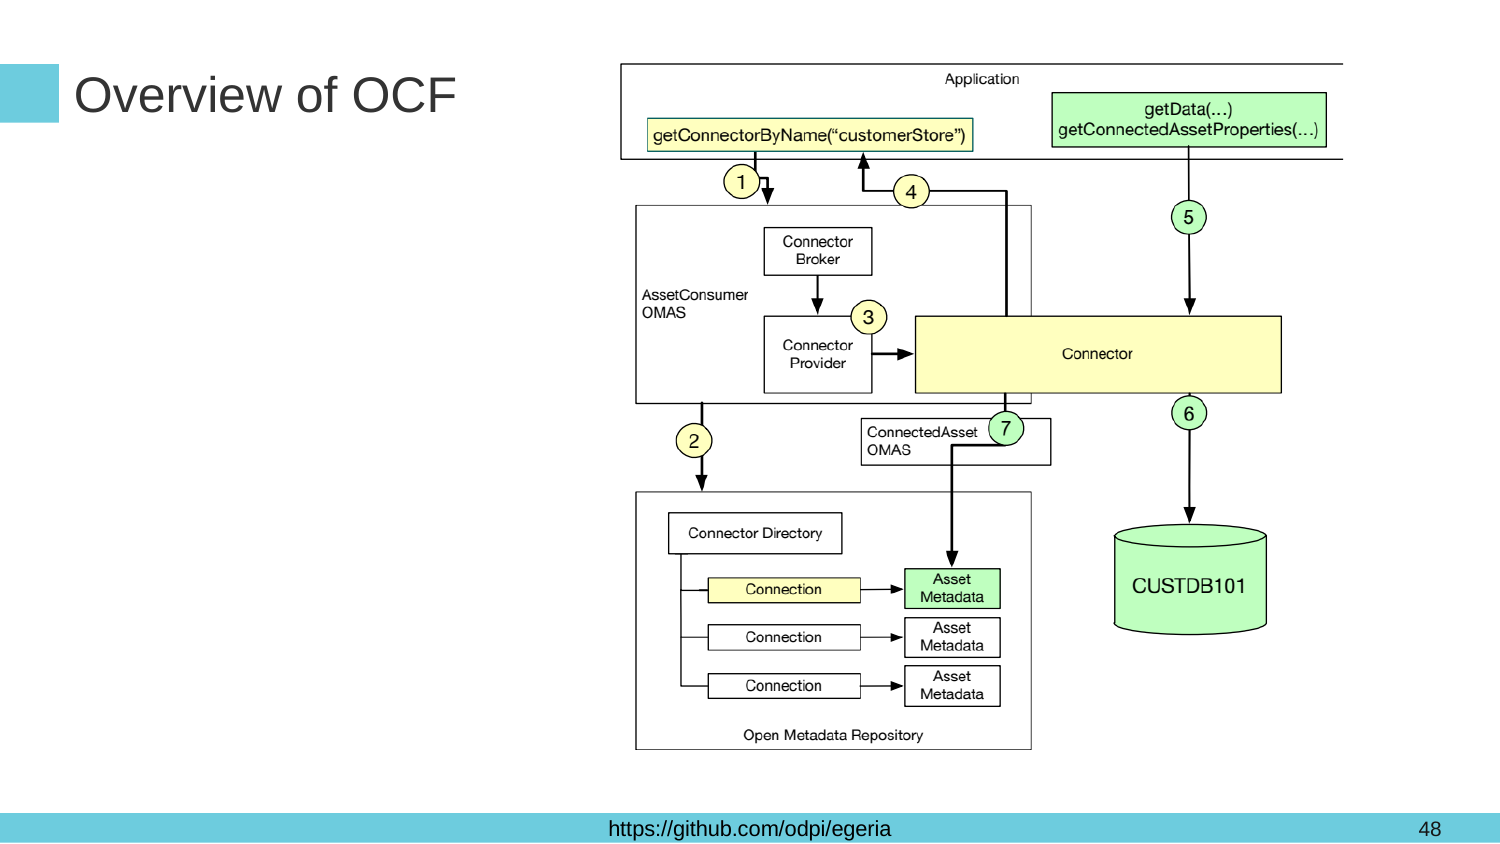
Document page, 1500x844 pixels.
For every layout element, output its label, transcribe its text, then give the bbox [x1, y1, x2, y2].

picture [618, 62, 1344, 750]
title Overview of OCF [58, 47, 1449, 141]
slide_number 48 [1403, 813, 1494, 843]
